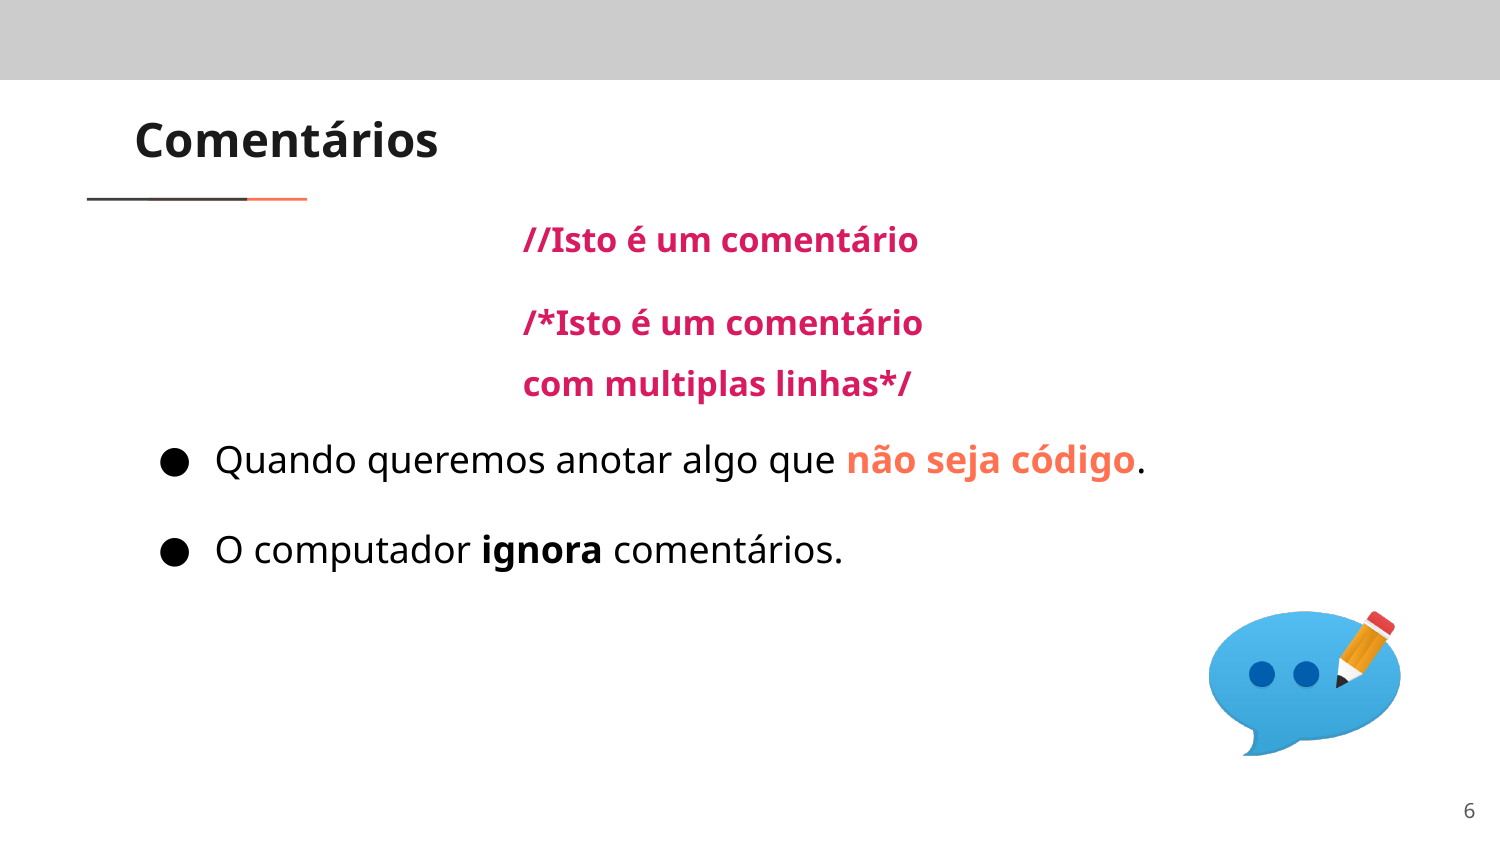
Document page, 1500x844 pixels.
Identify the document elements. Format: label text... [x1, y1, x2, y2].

picture [1207, 586, 1401, 780]
slide_number ‹#› [1400, 779, 1491, 844]
title Comentários [119, 94, 1381, 183]
text_box Quando queremos anotar algo que não seja código. O computador ignora comentários. [124, 420, 1376, 586]
text_box //Isto é um comentário /*Isto é um comentário com multiplas linhas*/ [507, 203, 993, 419]
